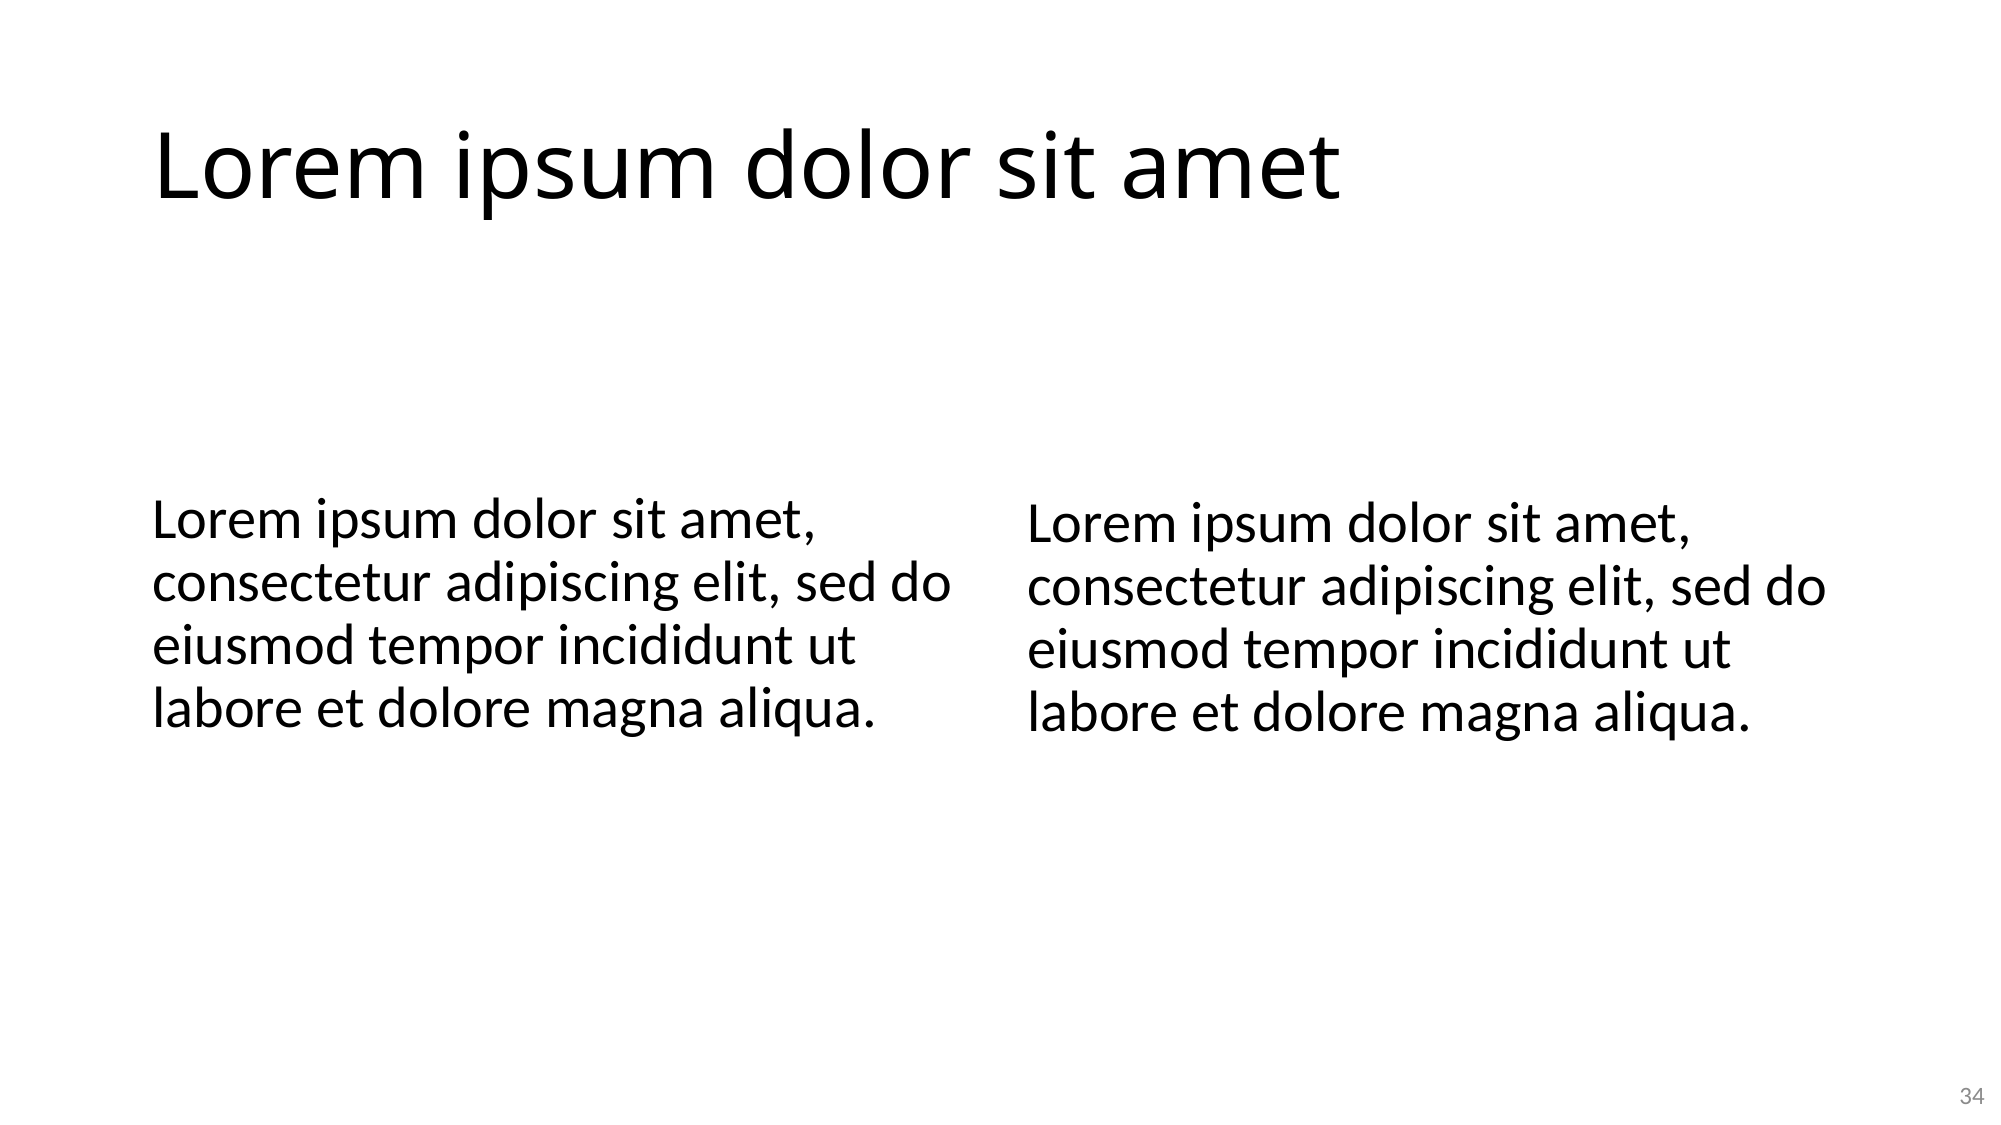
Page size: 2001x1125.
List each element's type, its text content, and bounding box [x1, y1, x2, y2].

list Lorem ipsum dolor sit amet, consectetur adipiscing elit, sed do eiusmod tempor incididunt ut labore et dolore magna aliqua. [1012, 299, 1863, 1014]
slide_number 34 [1902, 1065, 2000, 1125]
title Lorem ipsum dolor sit amet [137, 59, 1863, 278]
list Lorem ipsum dolor sit amet, consectetur adipiscing elit, sed do eiusmod tempor incididunt ut labore et dolore magna aliqua. [137, 299, 988, 1014]
